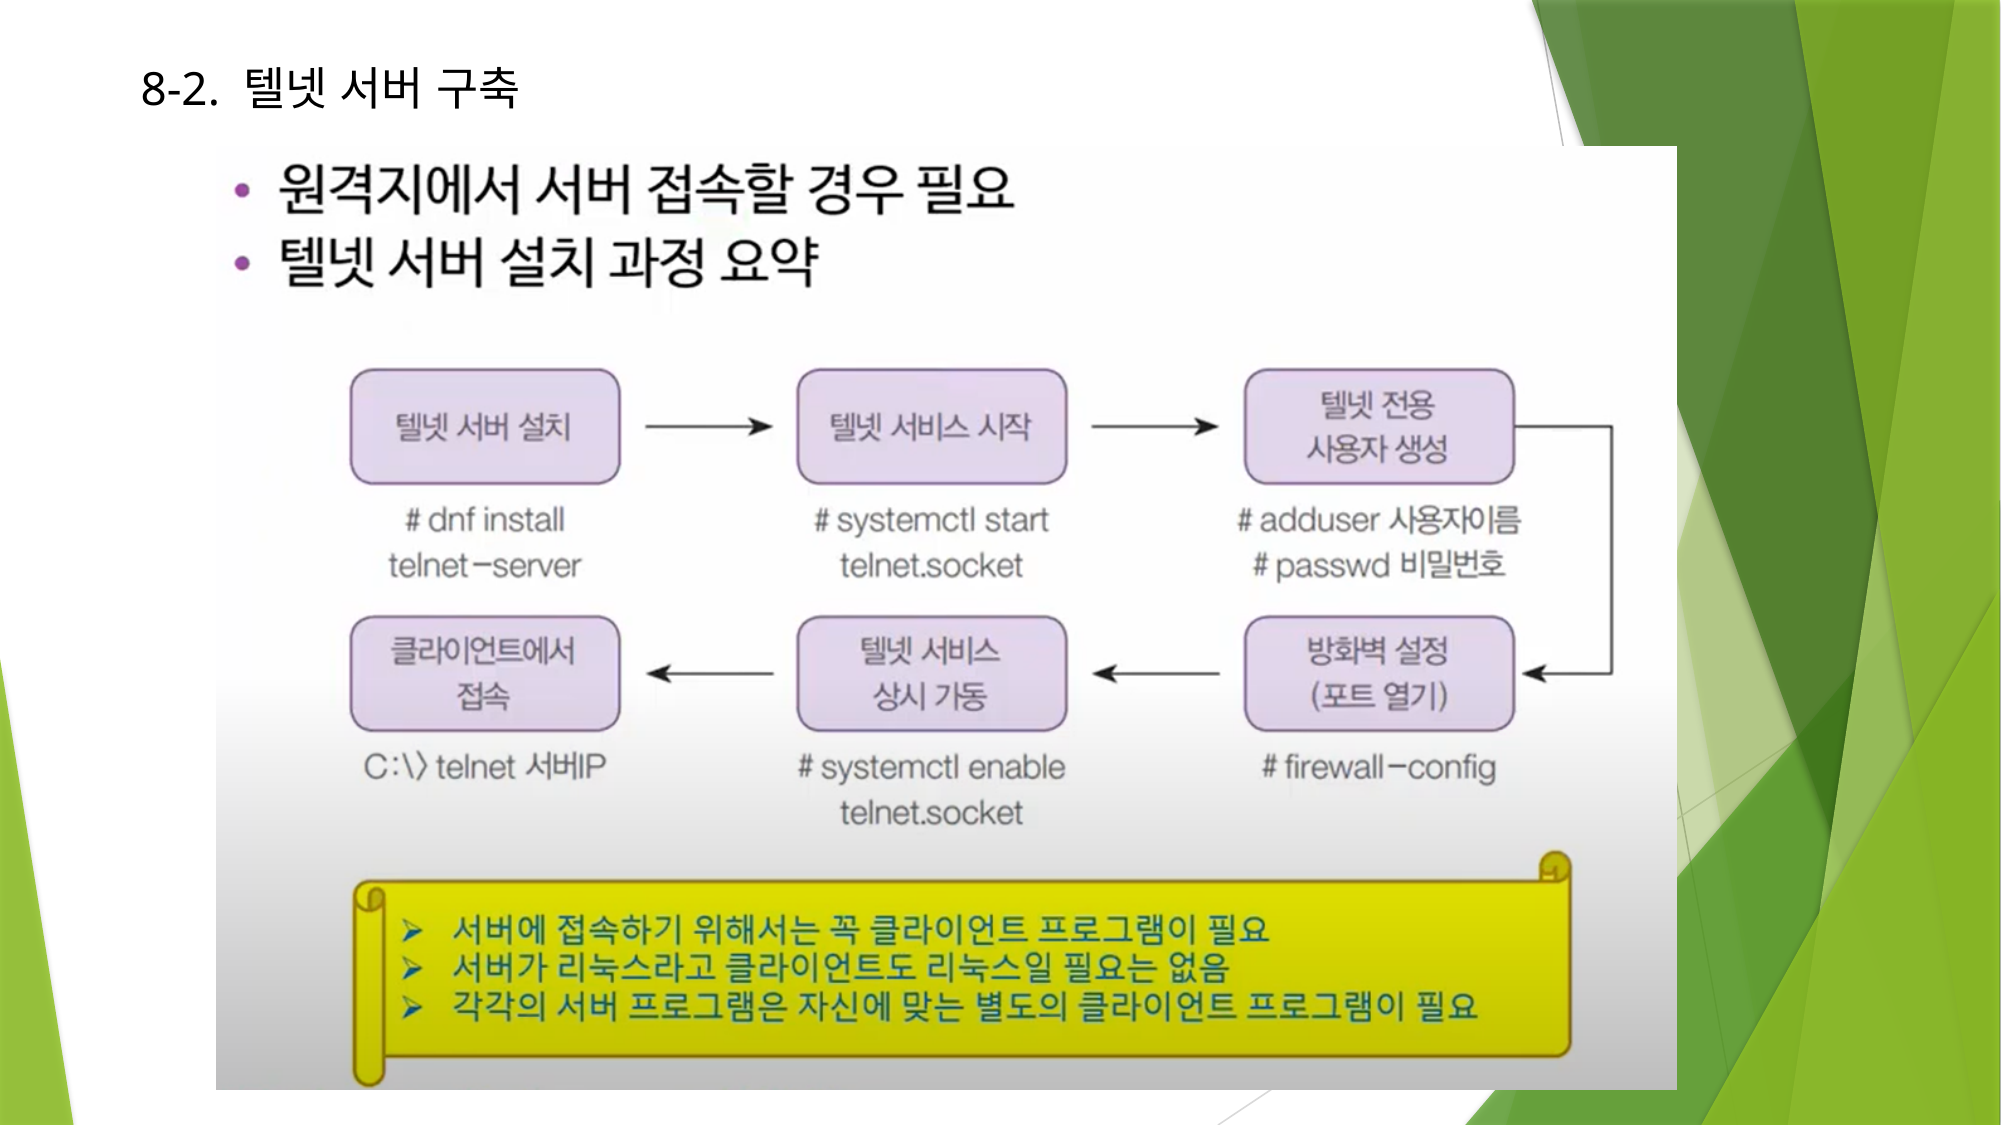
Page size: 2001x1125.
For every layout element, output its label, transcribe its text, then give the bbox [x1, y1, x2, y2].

text_box 8-2. 텔넷 서버 구축 [125, 35, 1146, 147]
picture [216, 145, 1677, 1091]
